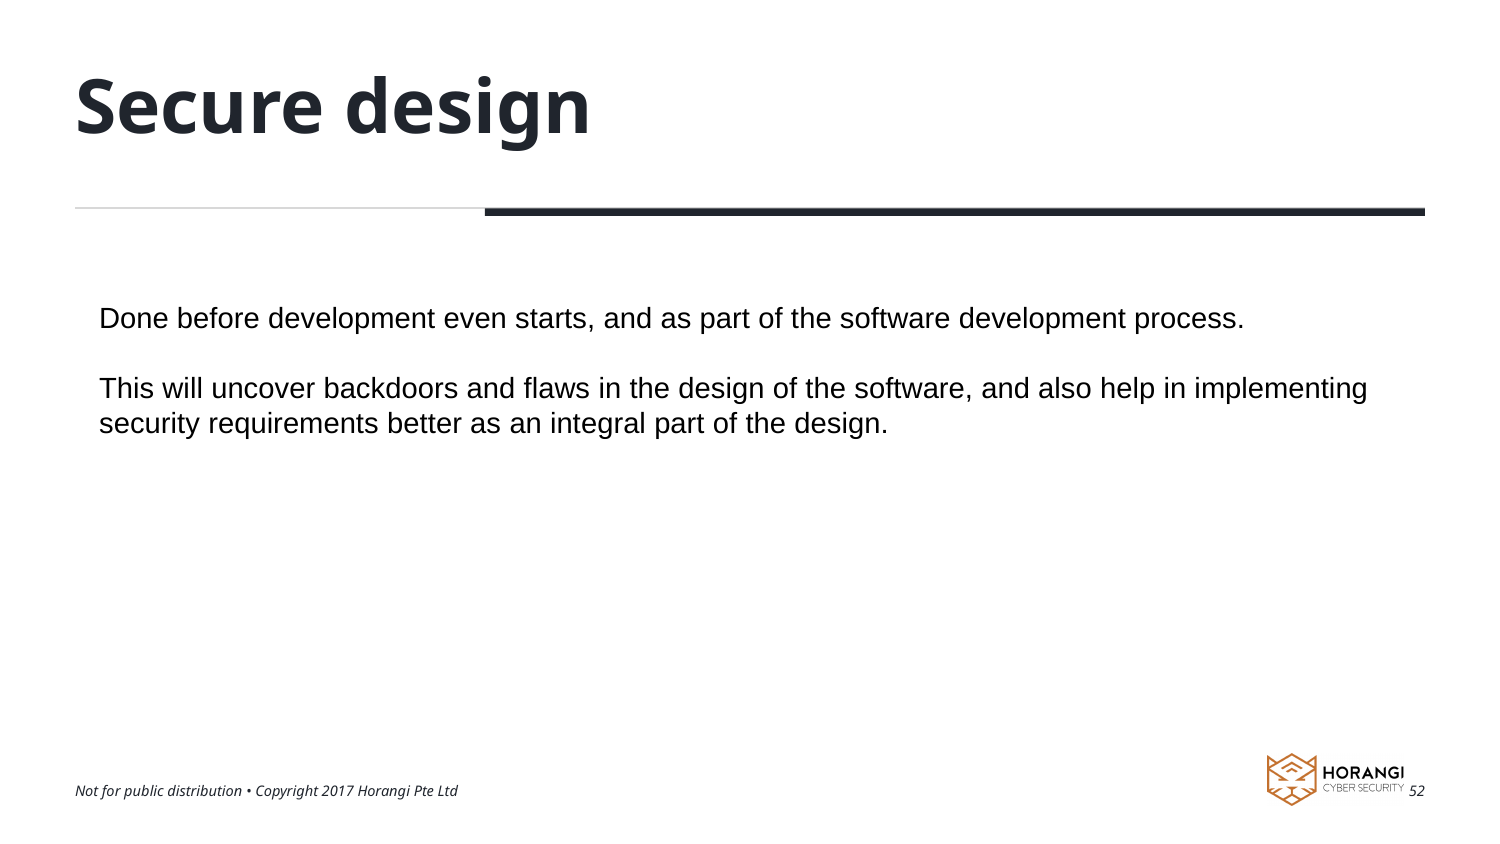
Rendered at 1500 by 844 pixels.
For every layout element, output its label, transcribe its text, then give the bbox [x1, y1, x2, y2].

text_box Done before development even starts, and as part of the software development process. This will uncover backdoors and flaws in the design of the software, and also help in implementing security requirements better as an integral part of the design. [84, 284, 1435, 710]
text_box Secure design [74, 33, 1425, 175]
picture [1266, 753, 1404, 806]
